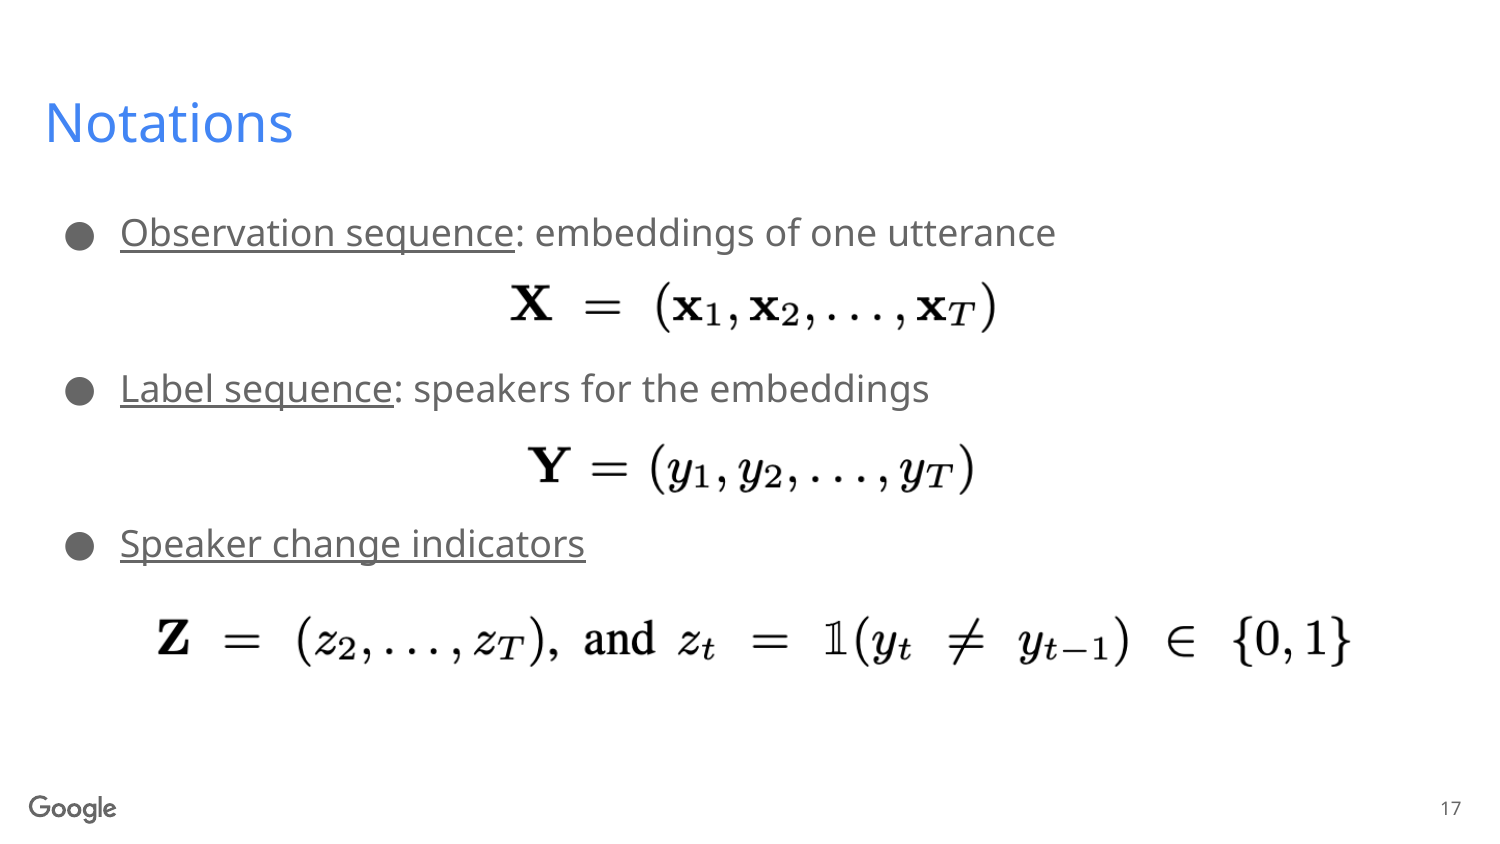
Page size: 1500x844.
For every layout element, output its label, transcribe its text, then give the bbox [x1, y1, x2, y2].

picture [501, 274, 999, 336]
picture [143, 600, 1357, 673]
picture [523, 437, 977, 499]
list Observation sequence: embeddings of one utterance Label sequence: speakers for the embeddings Speaker change indicators [29, 187, 1471, 748]
slide_number 17 [1386, 786, 1477, 833]
title Notations [29, 73, 1471, 168]
